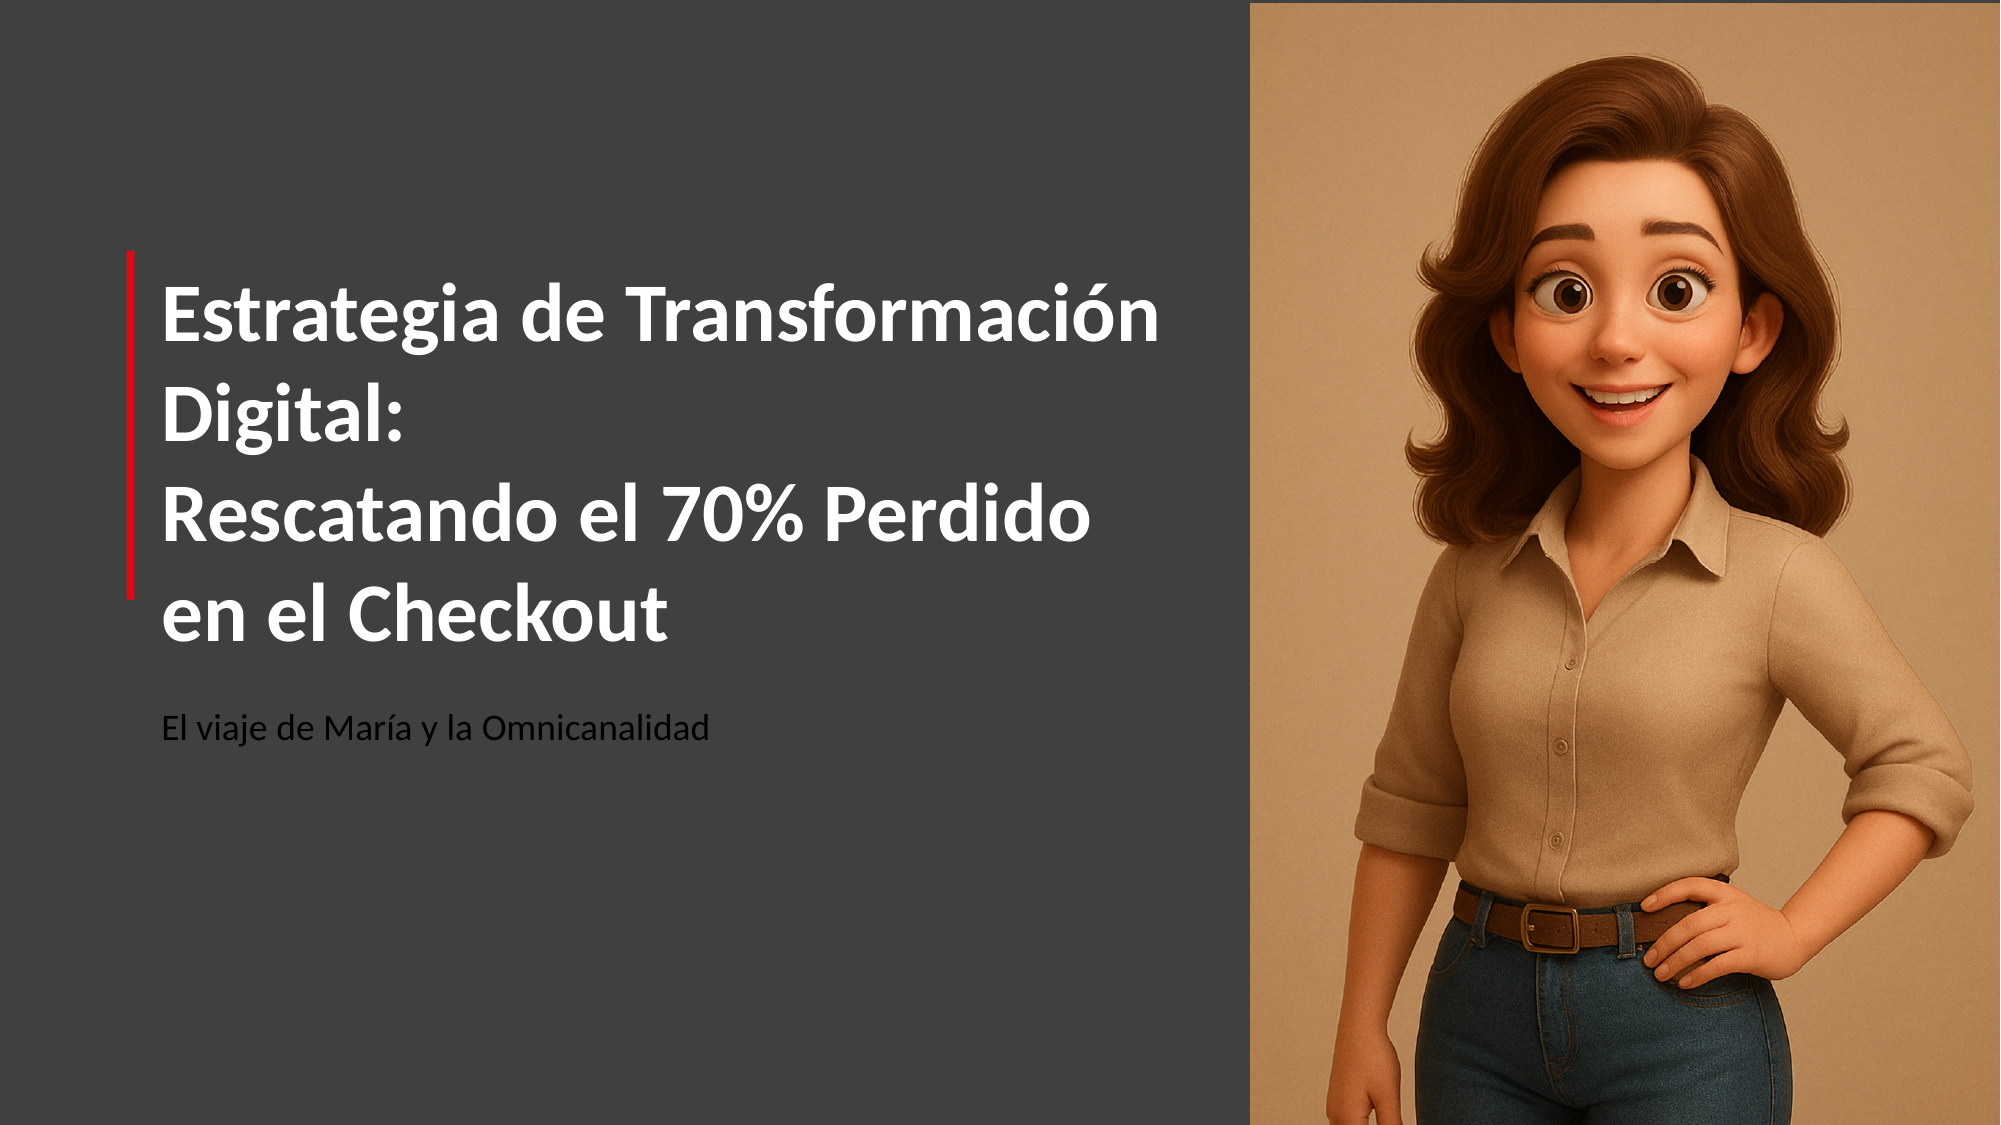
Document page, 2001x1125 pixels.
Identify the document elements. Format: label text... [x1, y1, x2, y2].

text_box [126, 250, 135, 600]
text_box Estrategia de Transformación Digital: Rescatando el 70% Perdido en el Checkout El viaje de María y la Omnicanalidad [146, 250, 1205, 756]
picture [1249, 3, 2000, 1125]
